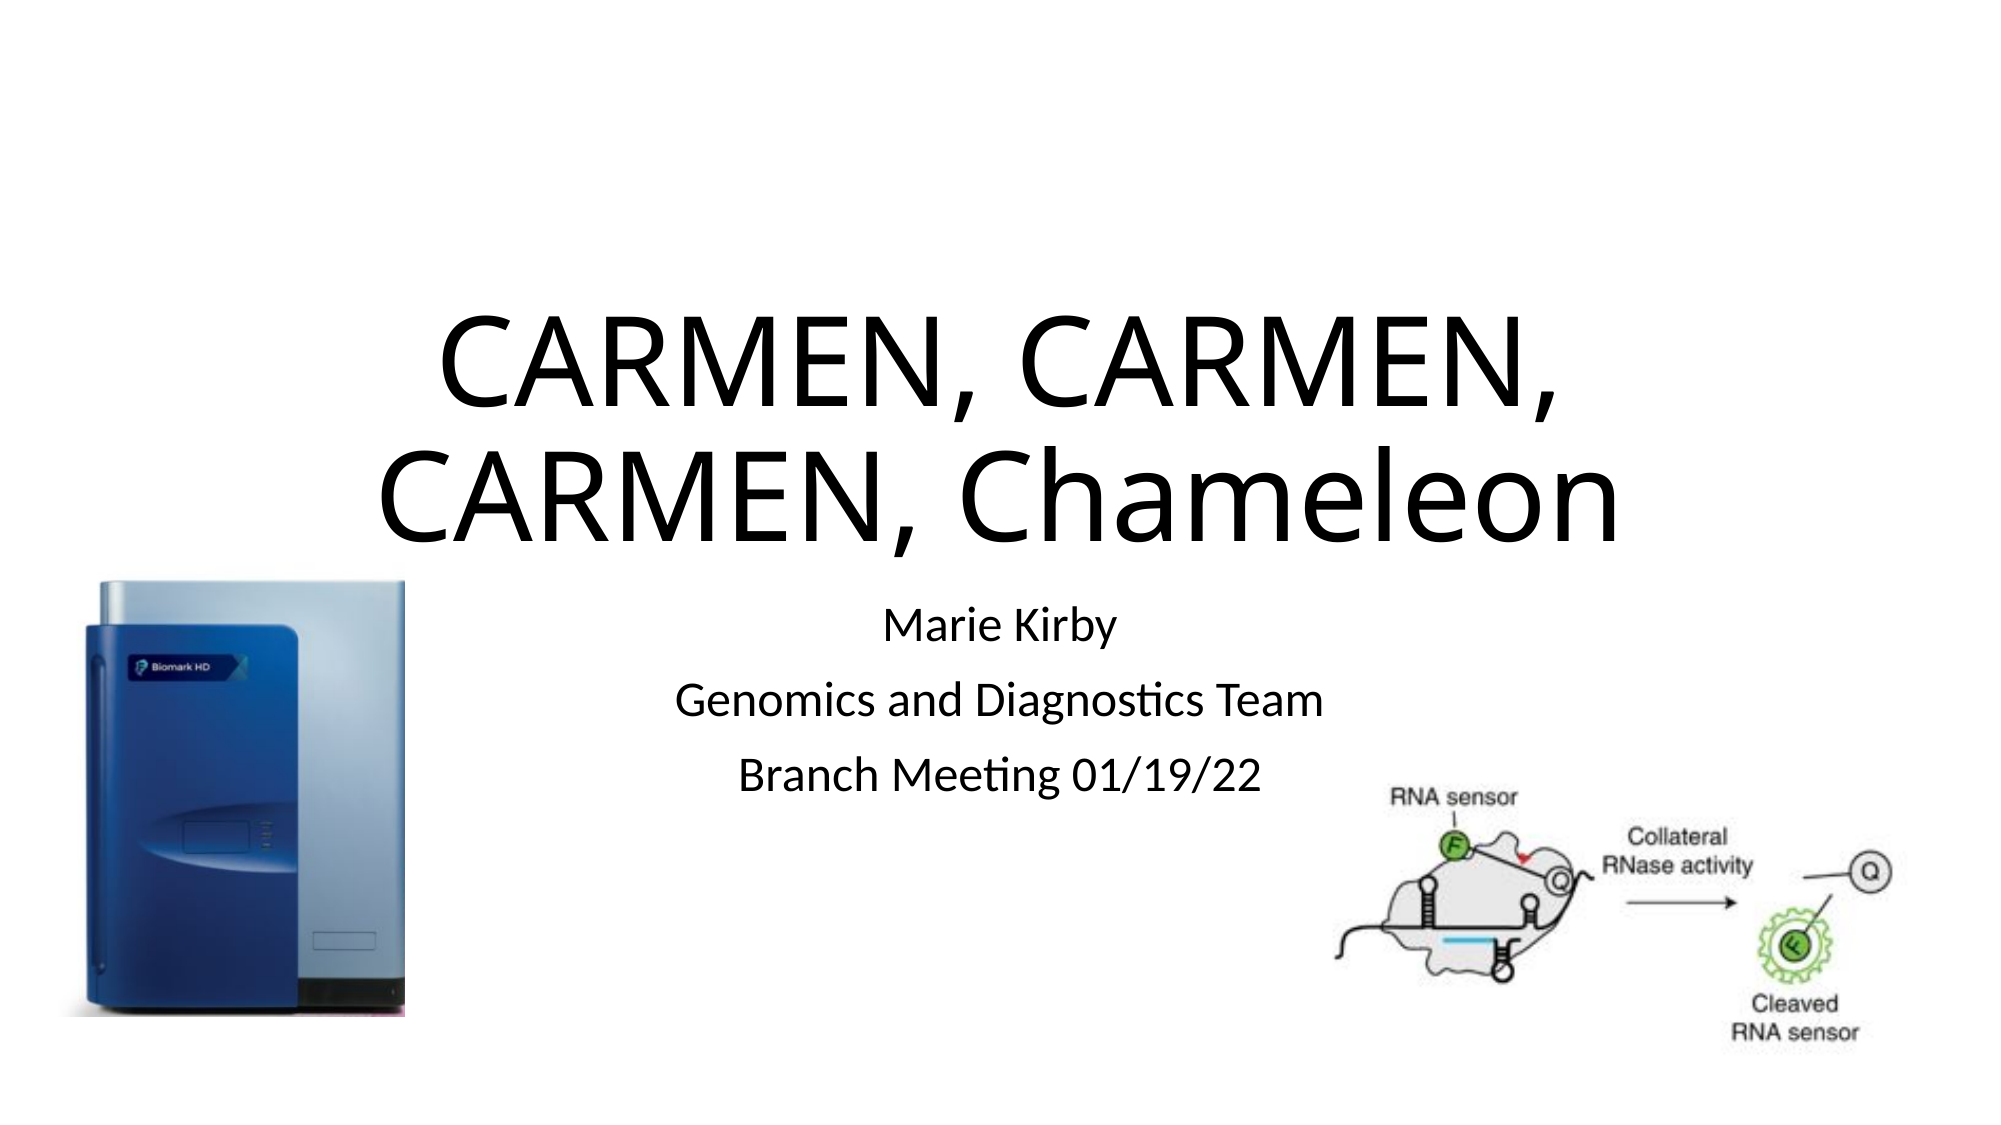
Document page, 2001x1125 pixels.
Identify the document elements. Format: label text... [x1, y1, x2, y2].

picture [1248, 767, 2000, 1072]
picture [58, 562, 405, 1017]
title CARMEN, CARMEN, CARMEN, Chameleon [249, 184, 1750, 576]
subtitle Marie Kirby Genomics and Diagnostics Team Branch Meeting 01/19/22 [405, 590, 1750, 863]
